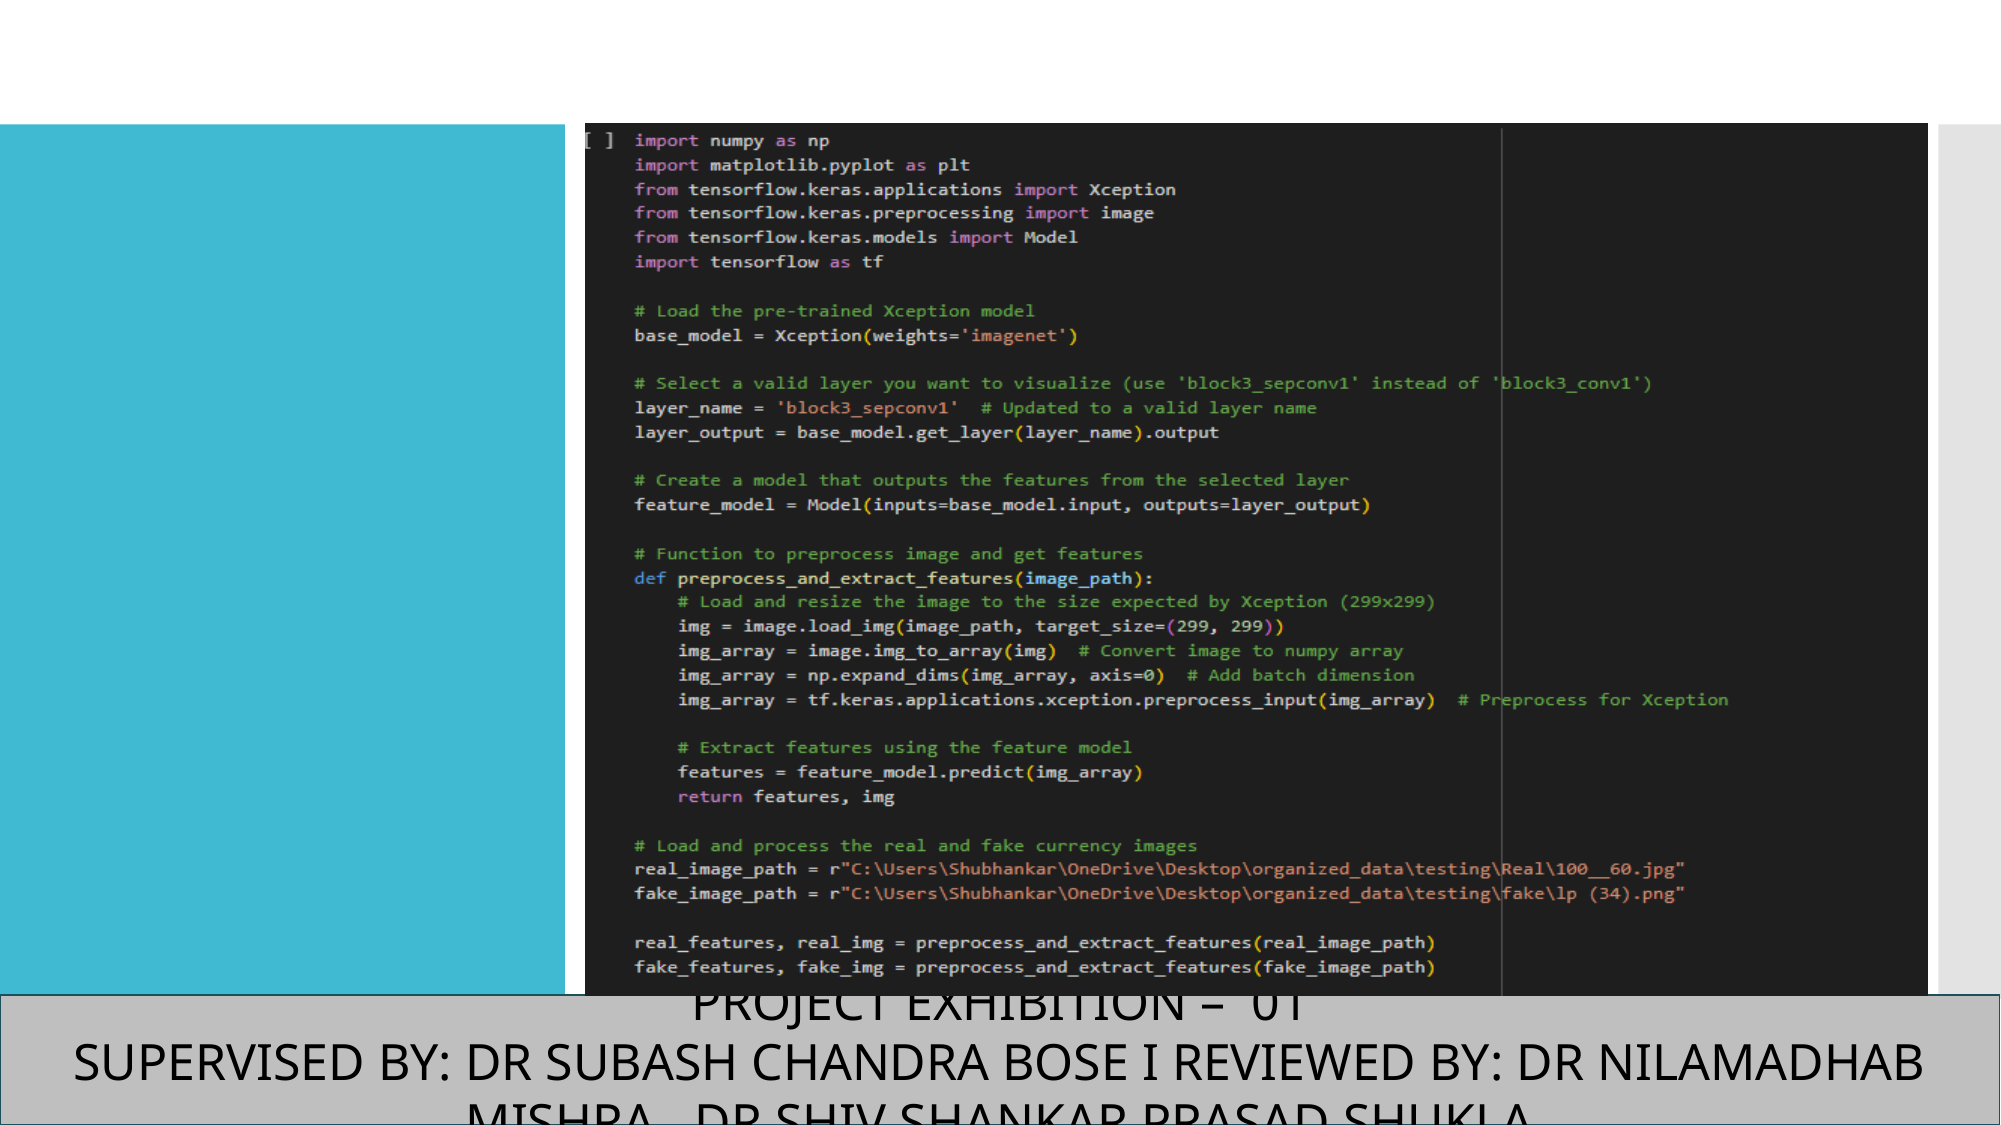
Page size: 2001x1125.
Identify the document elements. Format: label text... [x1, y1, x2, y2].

text_box PROJECT EXHIBITION – 01 SUPERVISED BY: DR SUBASH CHANDRA BOSE I REVIEWED BY: DR NILAMADHAB MISHRA , DR SHIV SHANKAR PRASAD SHUKLA [0, 994, 2000, 1125]
picture [585, 123, 1928, 996]
